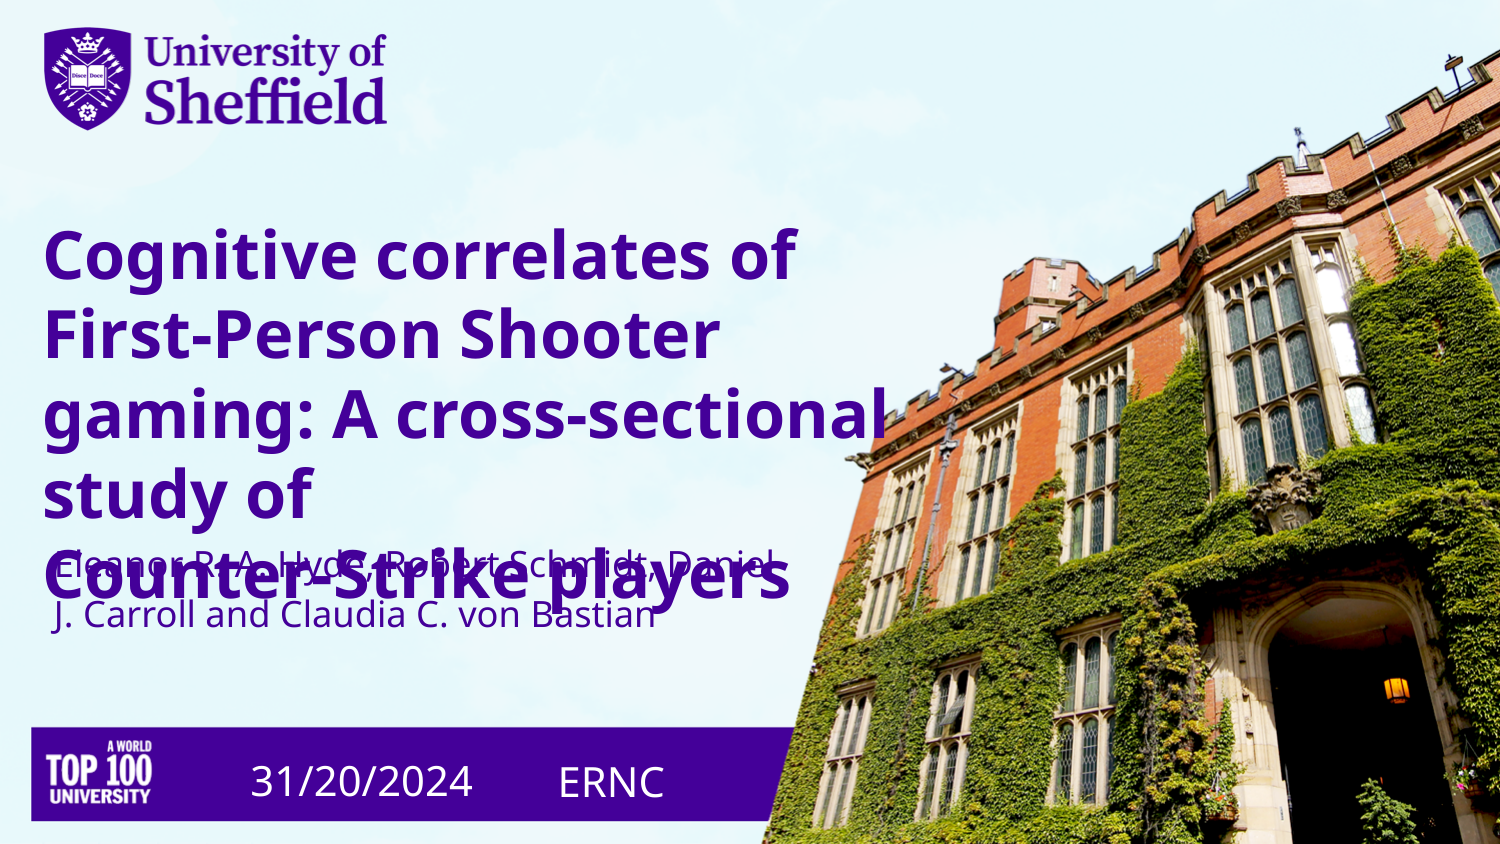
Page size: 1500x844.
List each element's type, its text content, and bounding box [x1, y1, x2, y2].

list 31/20/2024 [222, 732, 511, 830]
picture [0, 0, 1500, 844]
title Cognitive correlates of First-Person Shooter gaming: A cross-sectional study of Counter-Strike players [27, 197, 922, 487]
list ERNC [530, 733, 779, 831]
list Eleanor R. A. Hyde, Robert Schmidt, Daniel J. Carroll and Claudia C. von Bastian [27, 519, 797, 666]
